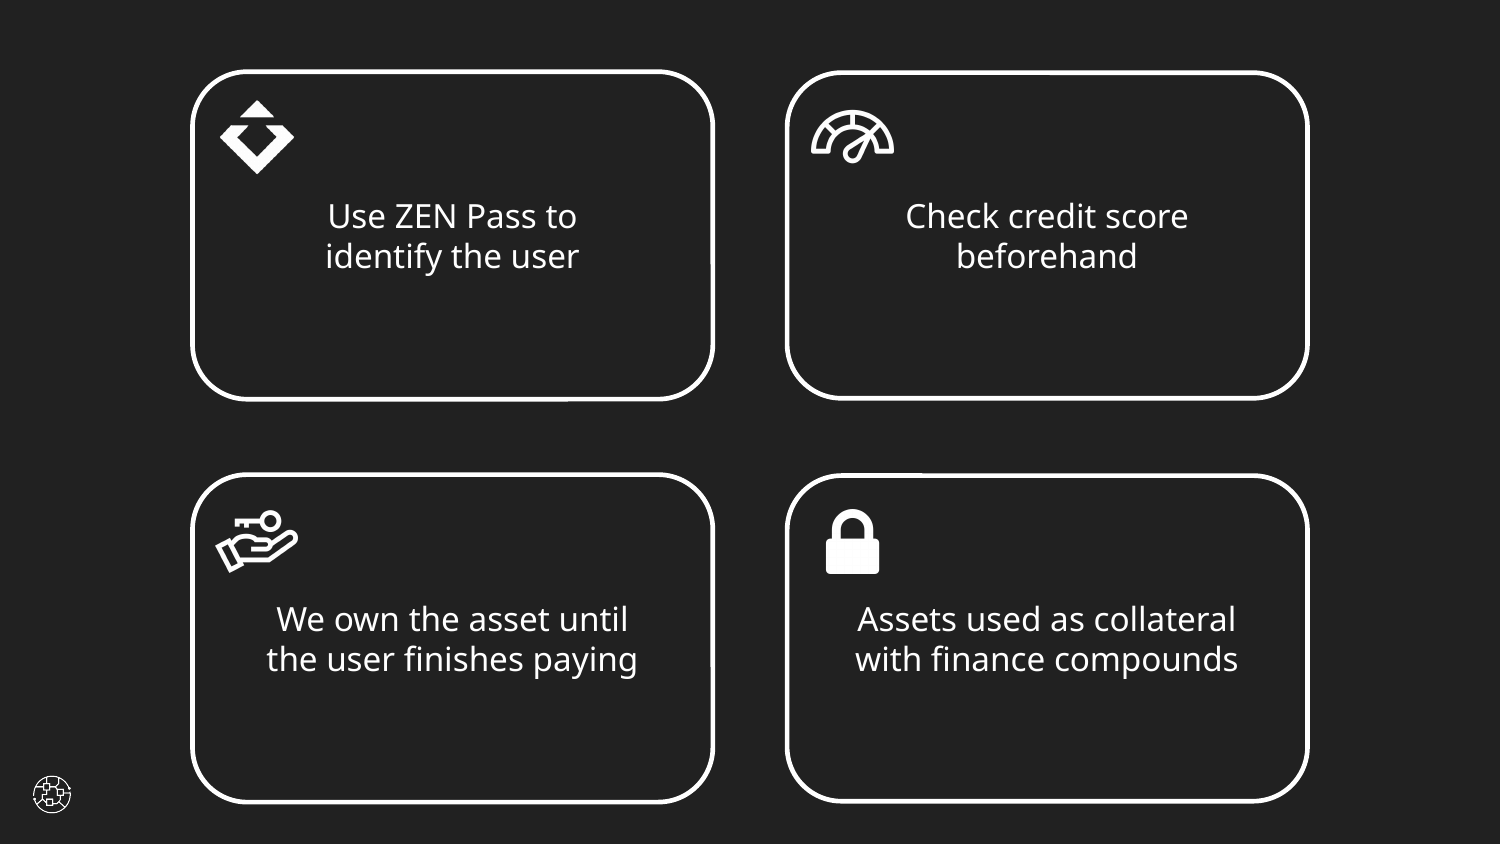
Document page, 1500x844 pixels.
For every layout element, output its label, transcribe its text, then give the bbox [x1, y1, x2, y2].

text_box Assets used as collateral with finance compounds [787, 475, 1308, 802]
text_box We own the asset until the user finishes paying [192, 474, 713, 803]
picture [215, 94, 299, 180]
text_box Check credit score beforehand [787, 72, 1308, 399]
picture [215, 499, 299, 583]
picture [820, 509, 886, 574]
picture [31, 773, 73, 816]
text_box Use ZEN Pass to identify the user [192, 71, 713, 400]
picture [811, 95, 895, 179]
